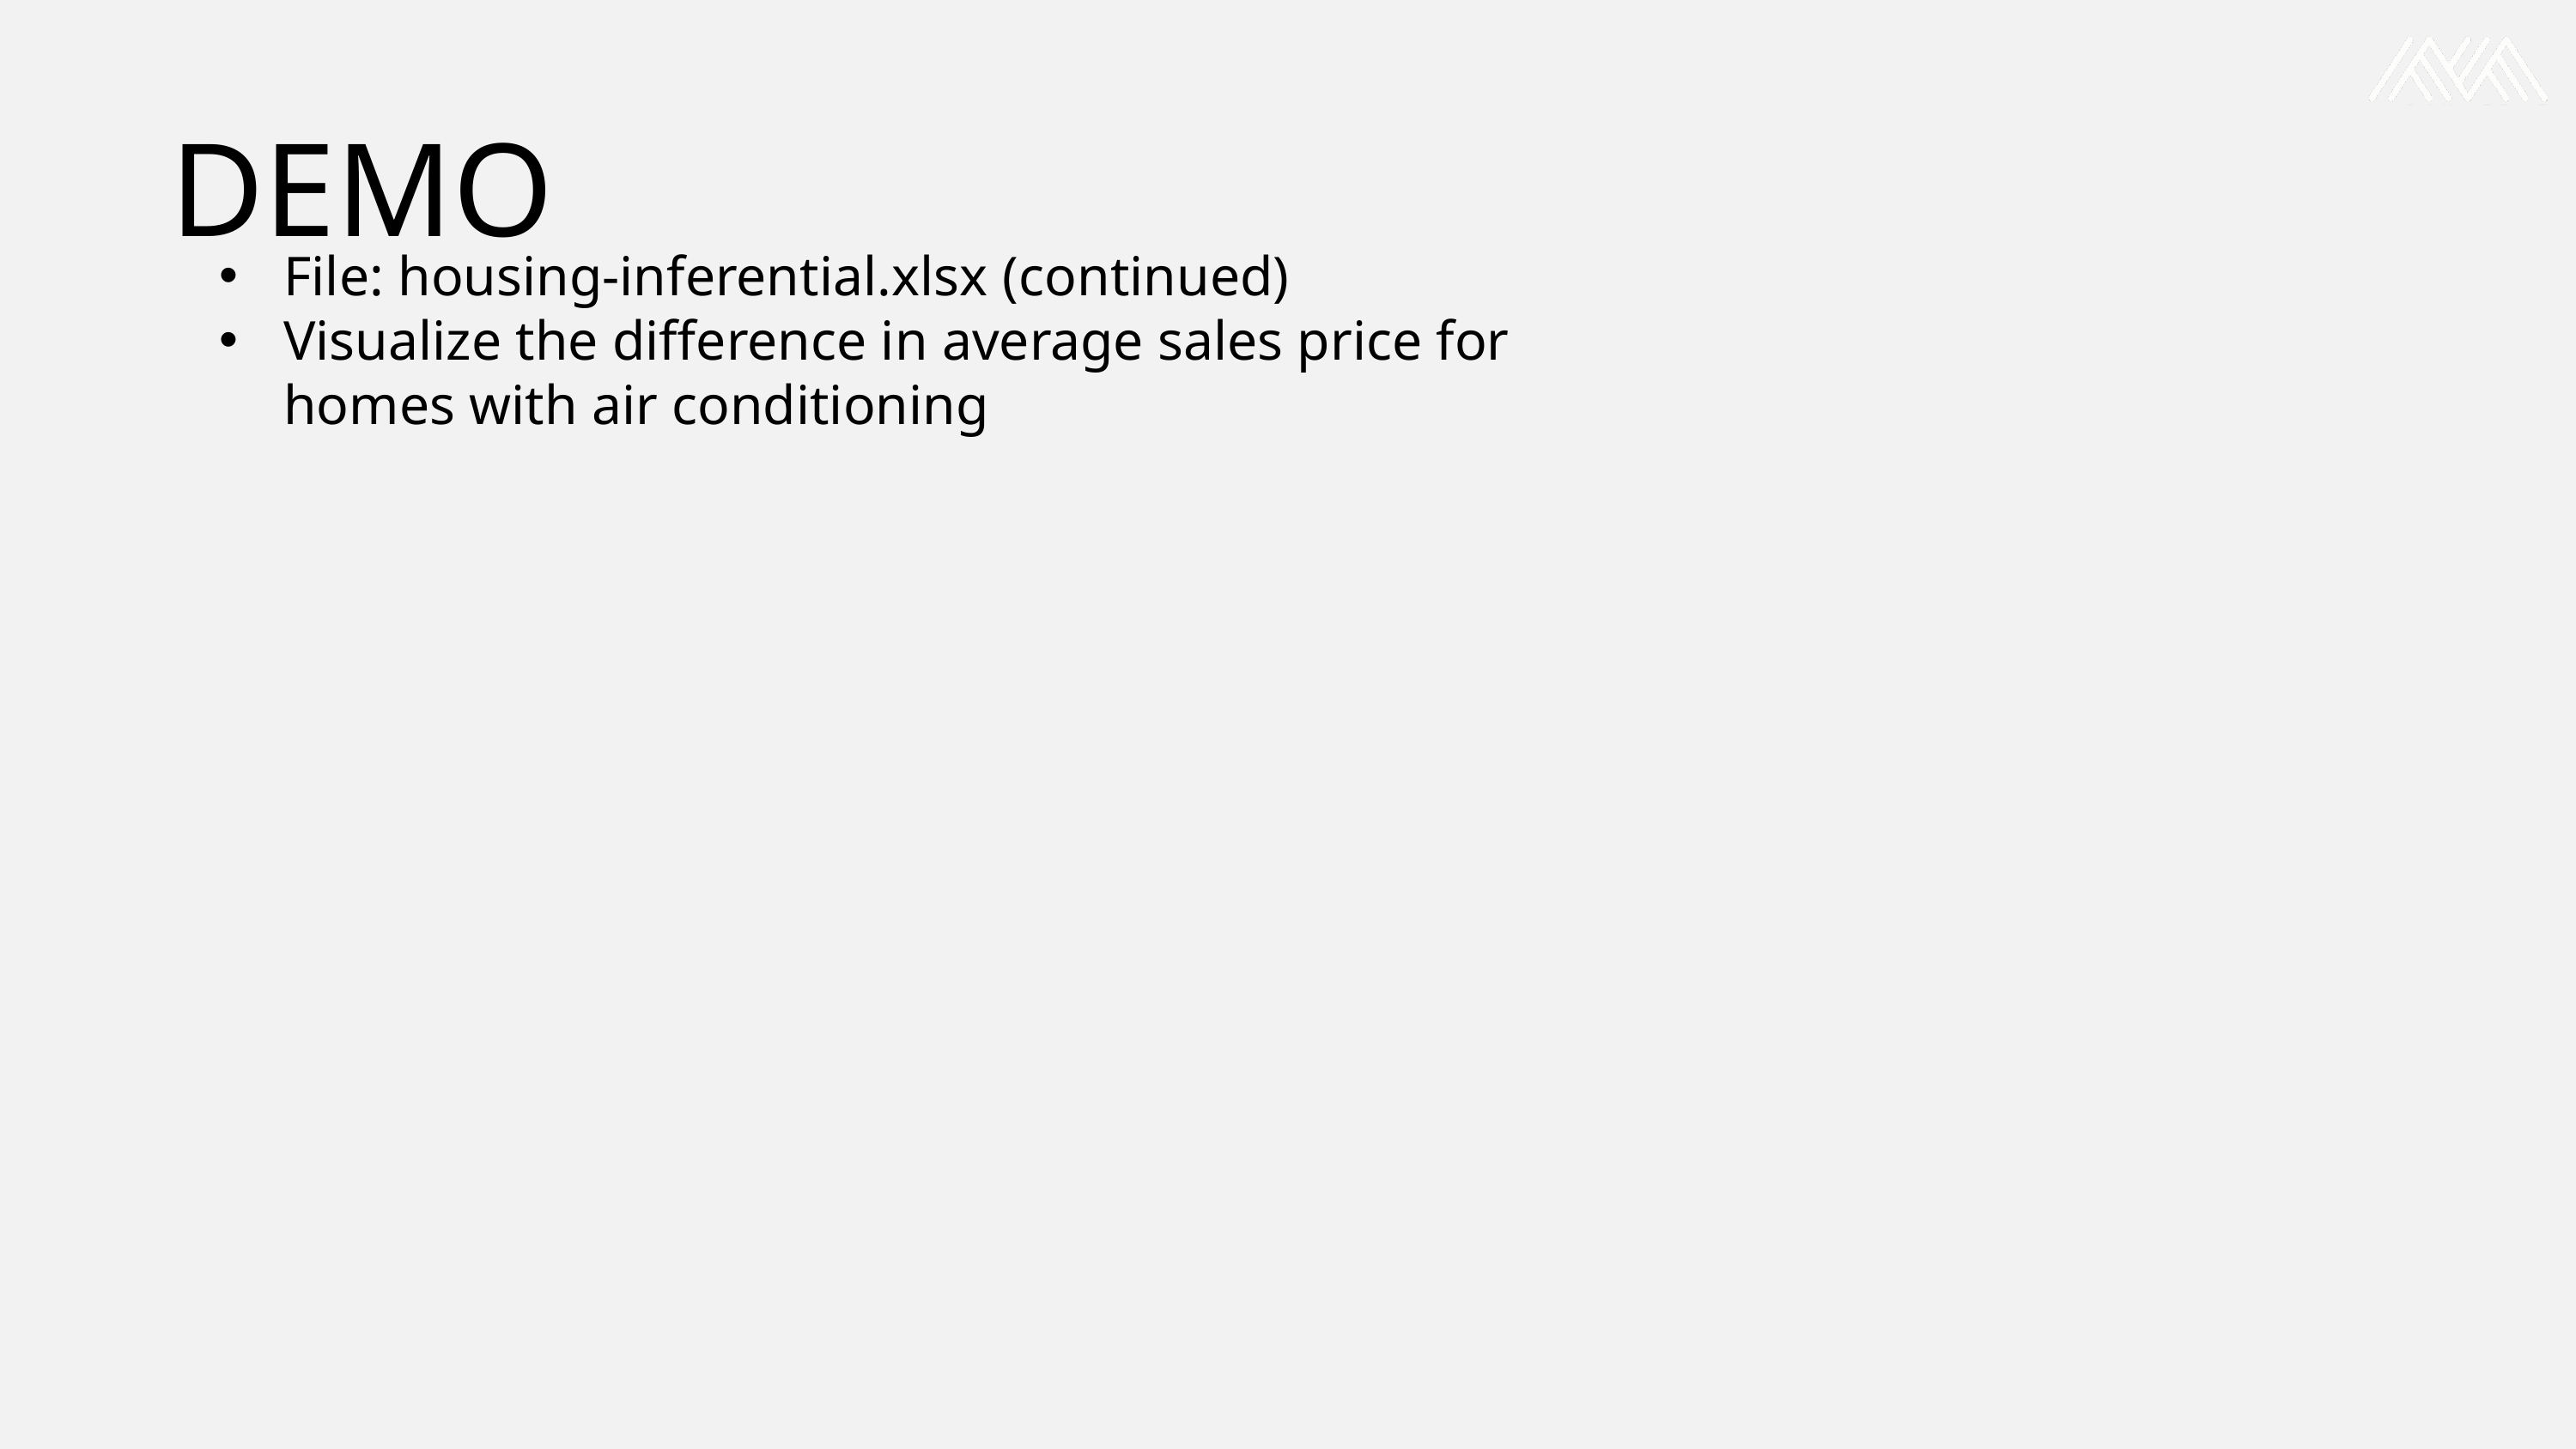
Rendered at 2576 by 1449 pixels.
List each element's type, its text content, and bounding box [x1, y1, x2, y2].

picture [2318, 0, 2576, 194]
text_box File: housing-inferential.xlsx (continued) Visualize the difference in average sales price for homes with air conditioning [170, 242, 1643, 436]
text_box DEMO [170, 82, 622, 242]
